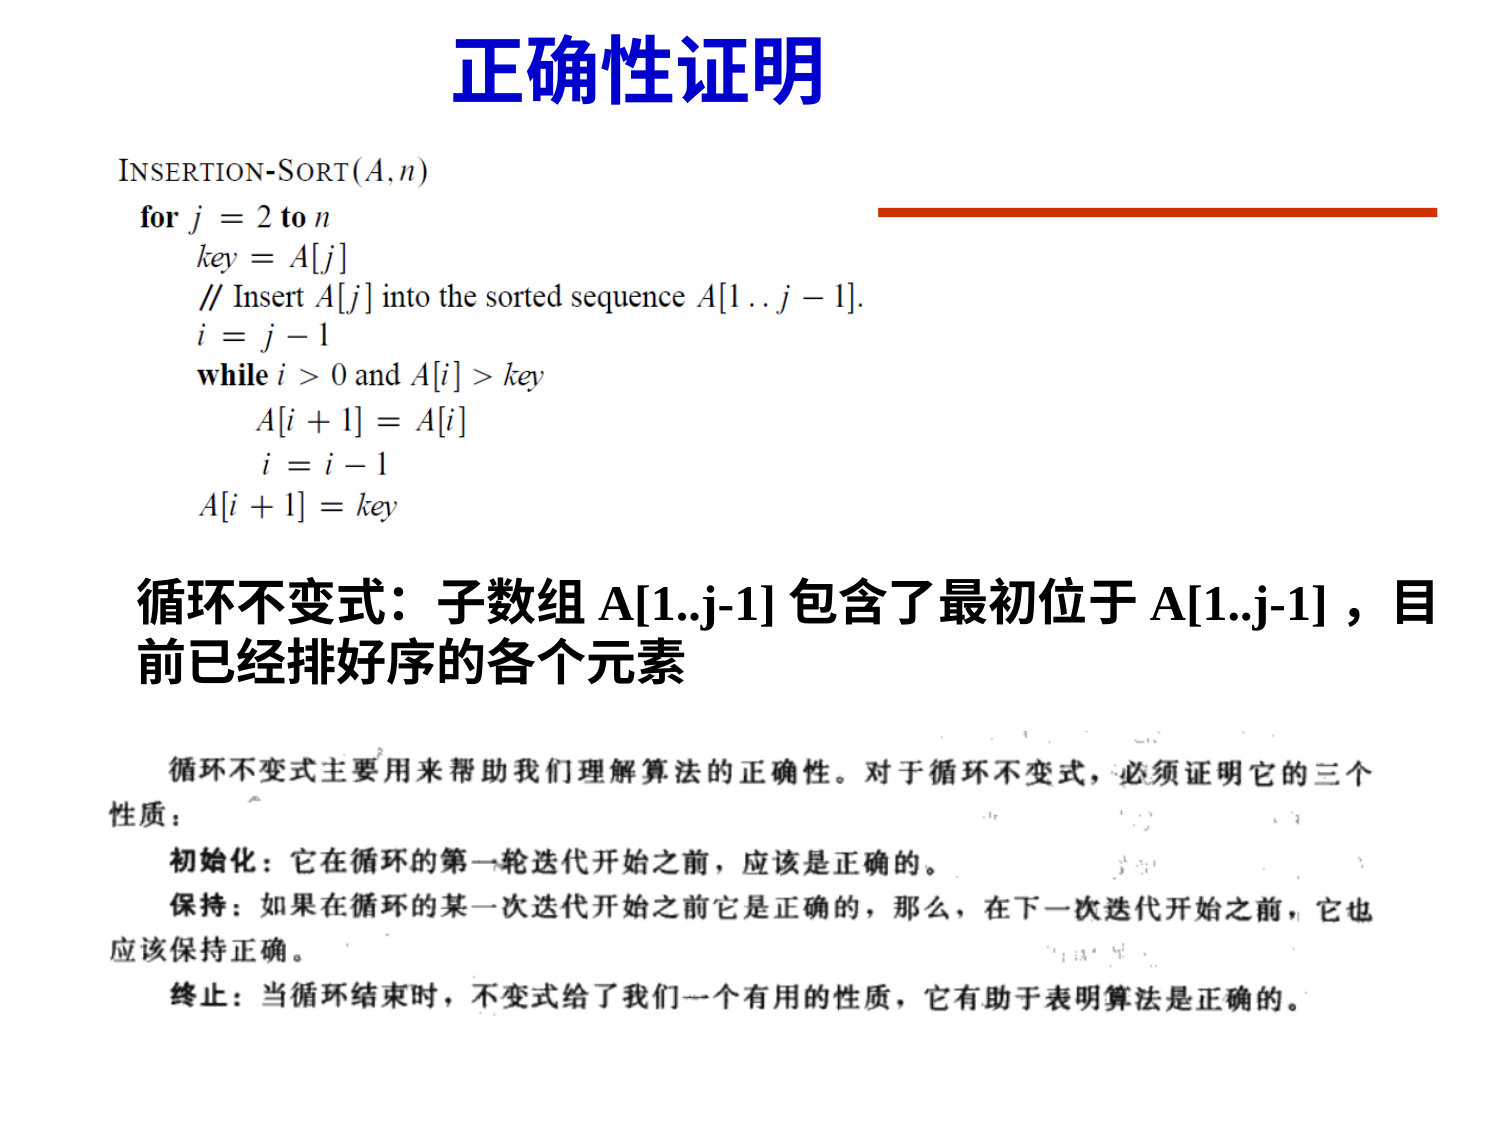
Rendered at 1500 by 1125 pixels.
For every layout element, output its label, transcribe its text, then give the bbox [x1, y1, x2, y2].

list 循环不变式：子数组A[1..j-1]包含了最初位于A[1..j-1]，目前已经排好序的各个元素 [121, 562, 1484, 827]
picture [92, 731, 1390, 1017]
picture [56, 137, 879, 538]
title 正确性证明 [0, 0, 1275, 138]
